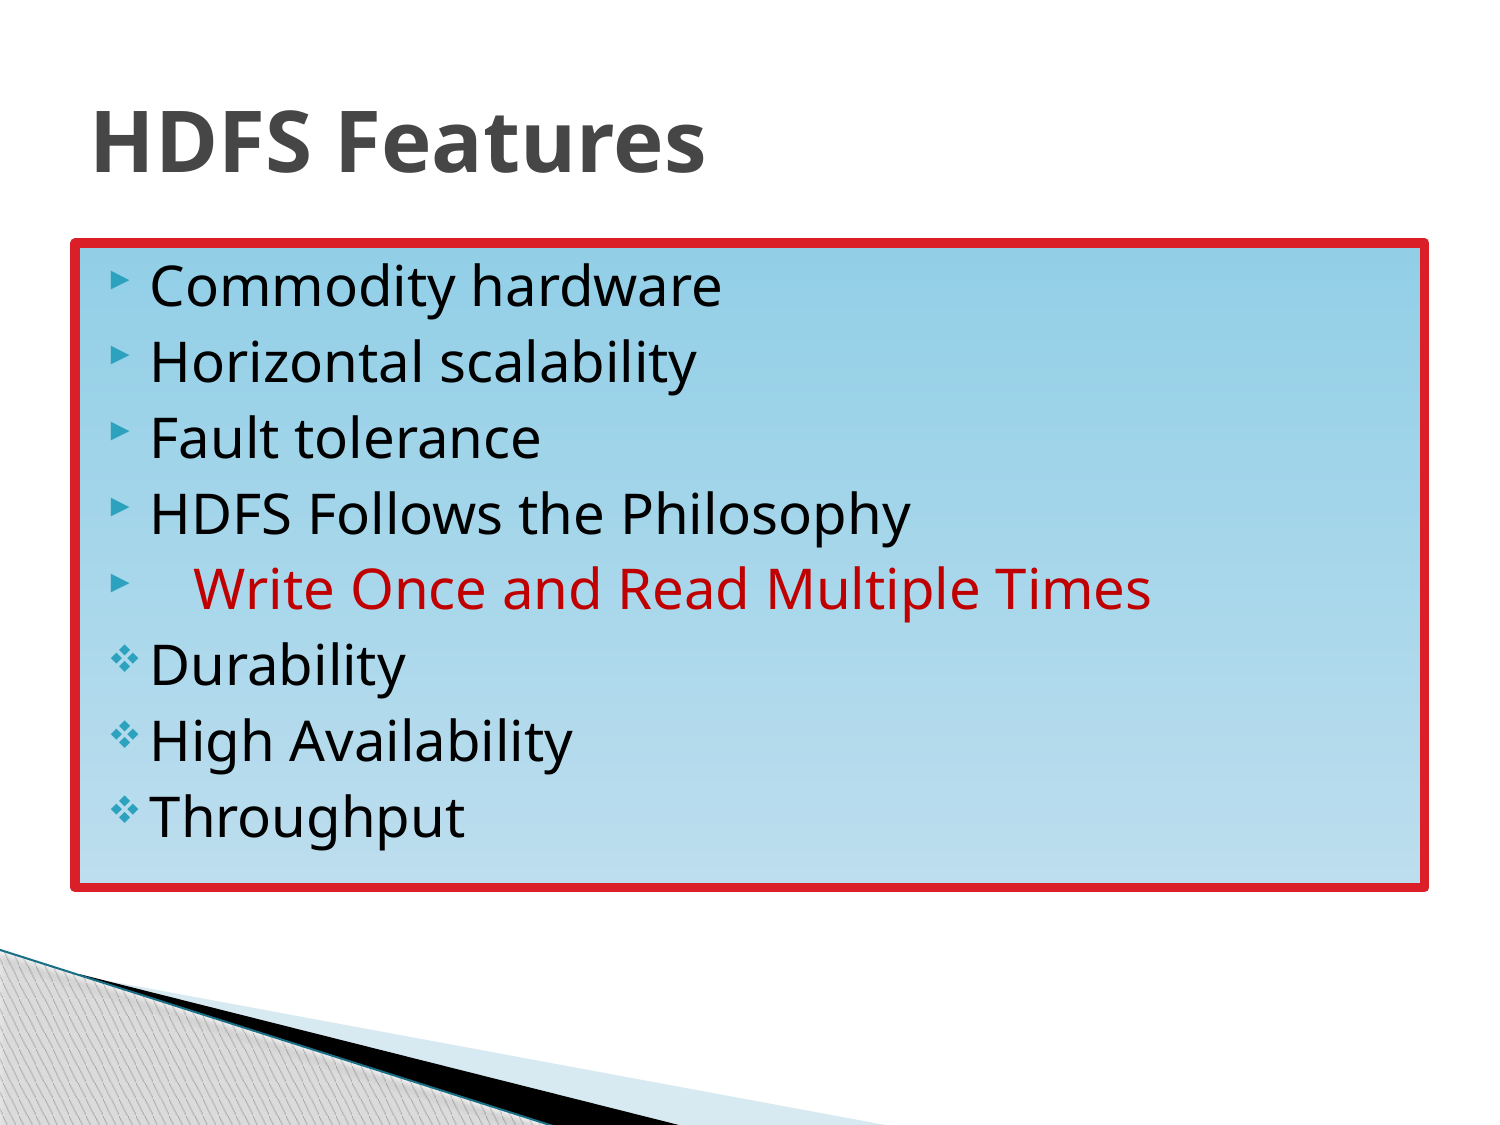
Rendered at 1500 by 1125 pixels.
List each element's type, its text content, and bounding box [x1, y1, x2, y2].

list Commodity hardware Horizontal scalability Fault tolerance HDFS Follows the Philosophy Write Once and Read Multiple Times Durability High Availability Throughput [70, 238, 1429, 892]
title HDFS Features [75, 45, 1425, 233]
